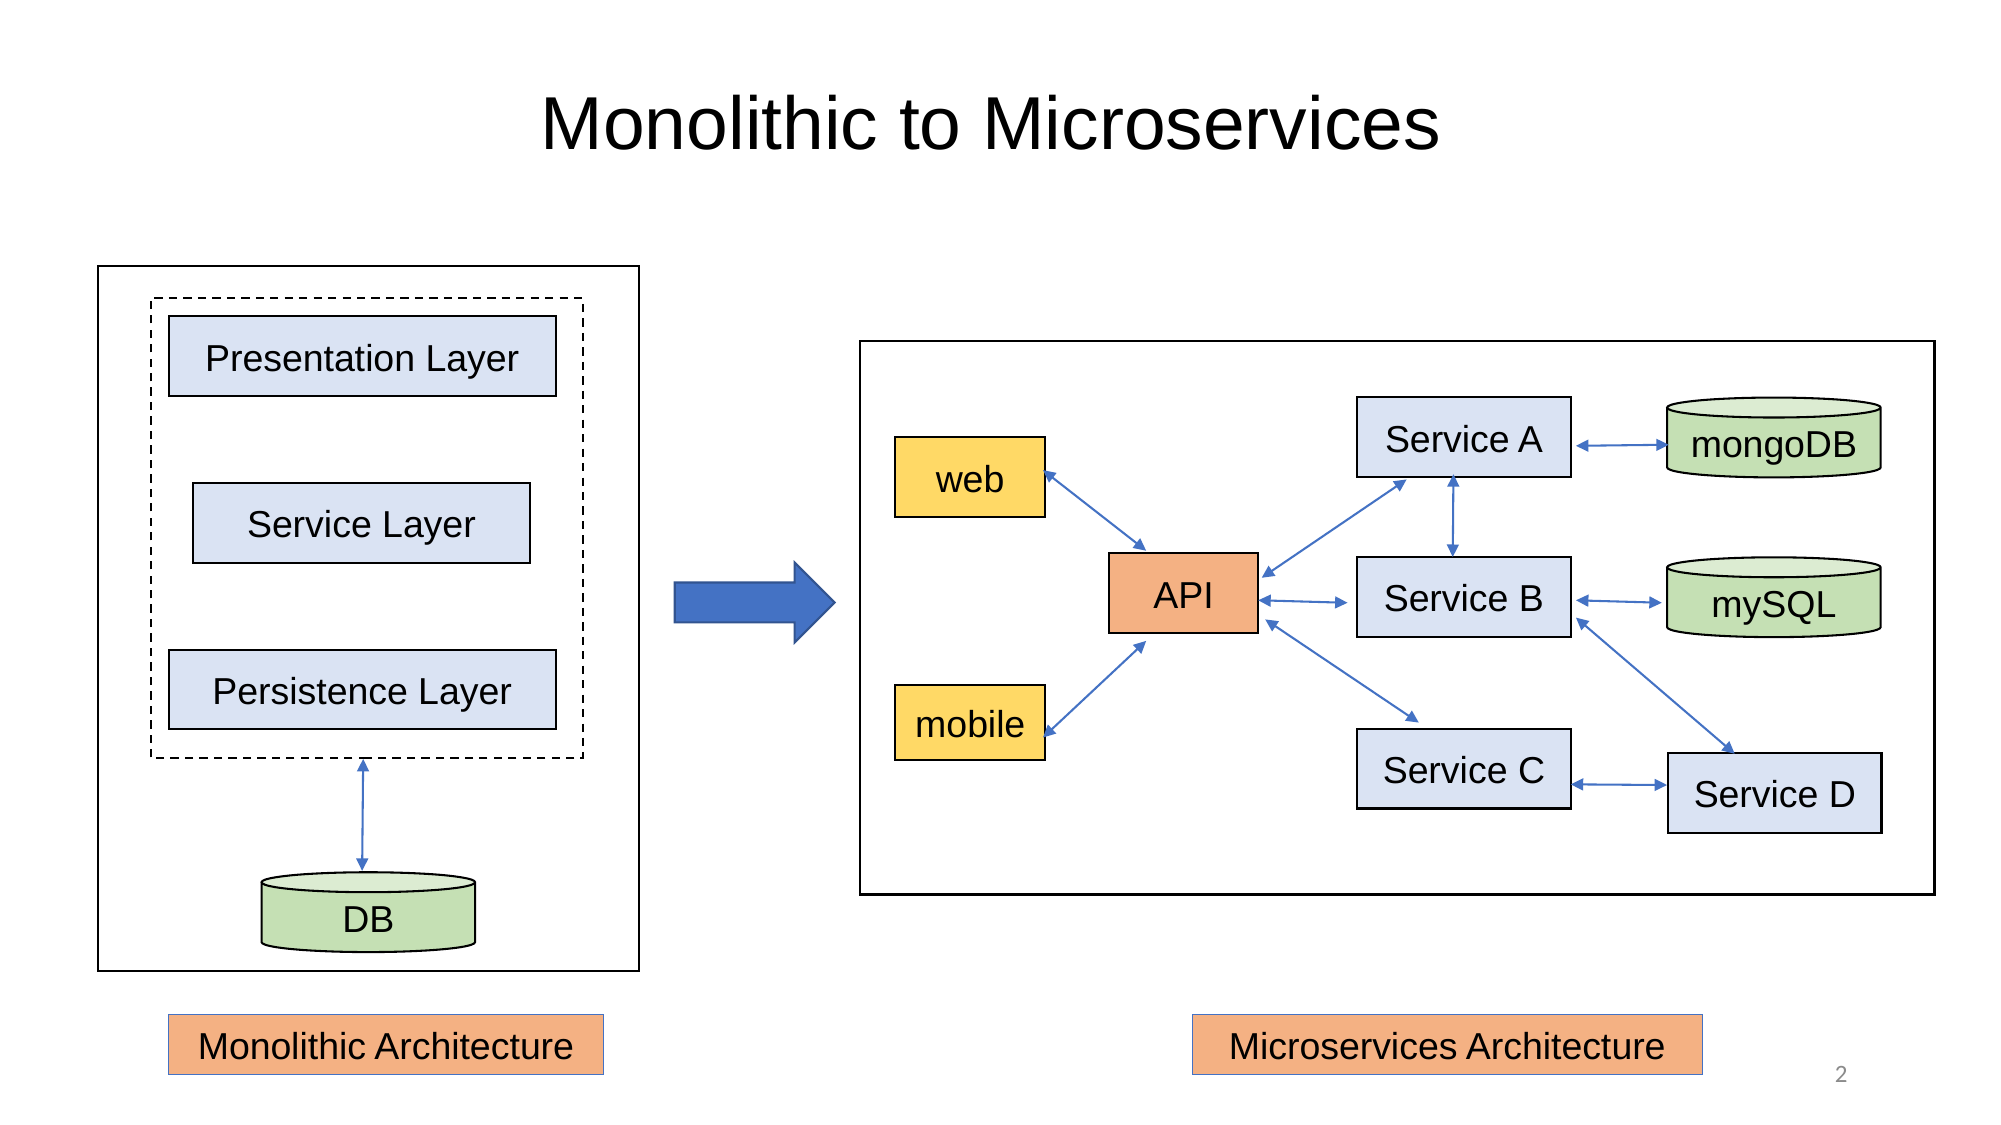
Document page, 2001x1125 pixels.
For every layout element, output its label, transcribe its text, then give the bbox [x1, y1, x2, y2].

text_box [673, 560, 837, 645]
text_box Monolithic Architecture [168, 1014, 604, 1075]
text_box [97, 266, 640, 971]
slide_number 2 [1412, 1042, 1863, 1103]
text_box Microservices Architecture [1192, 1014, 1703, 1075]
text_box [859, 340, 1935, 895]
title Monolithic to Microservices [128, 16, 1854, 234]
